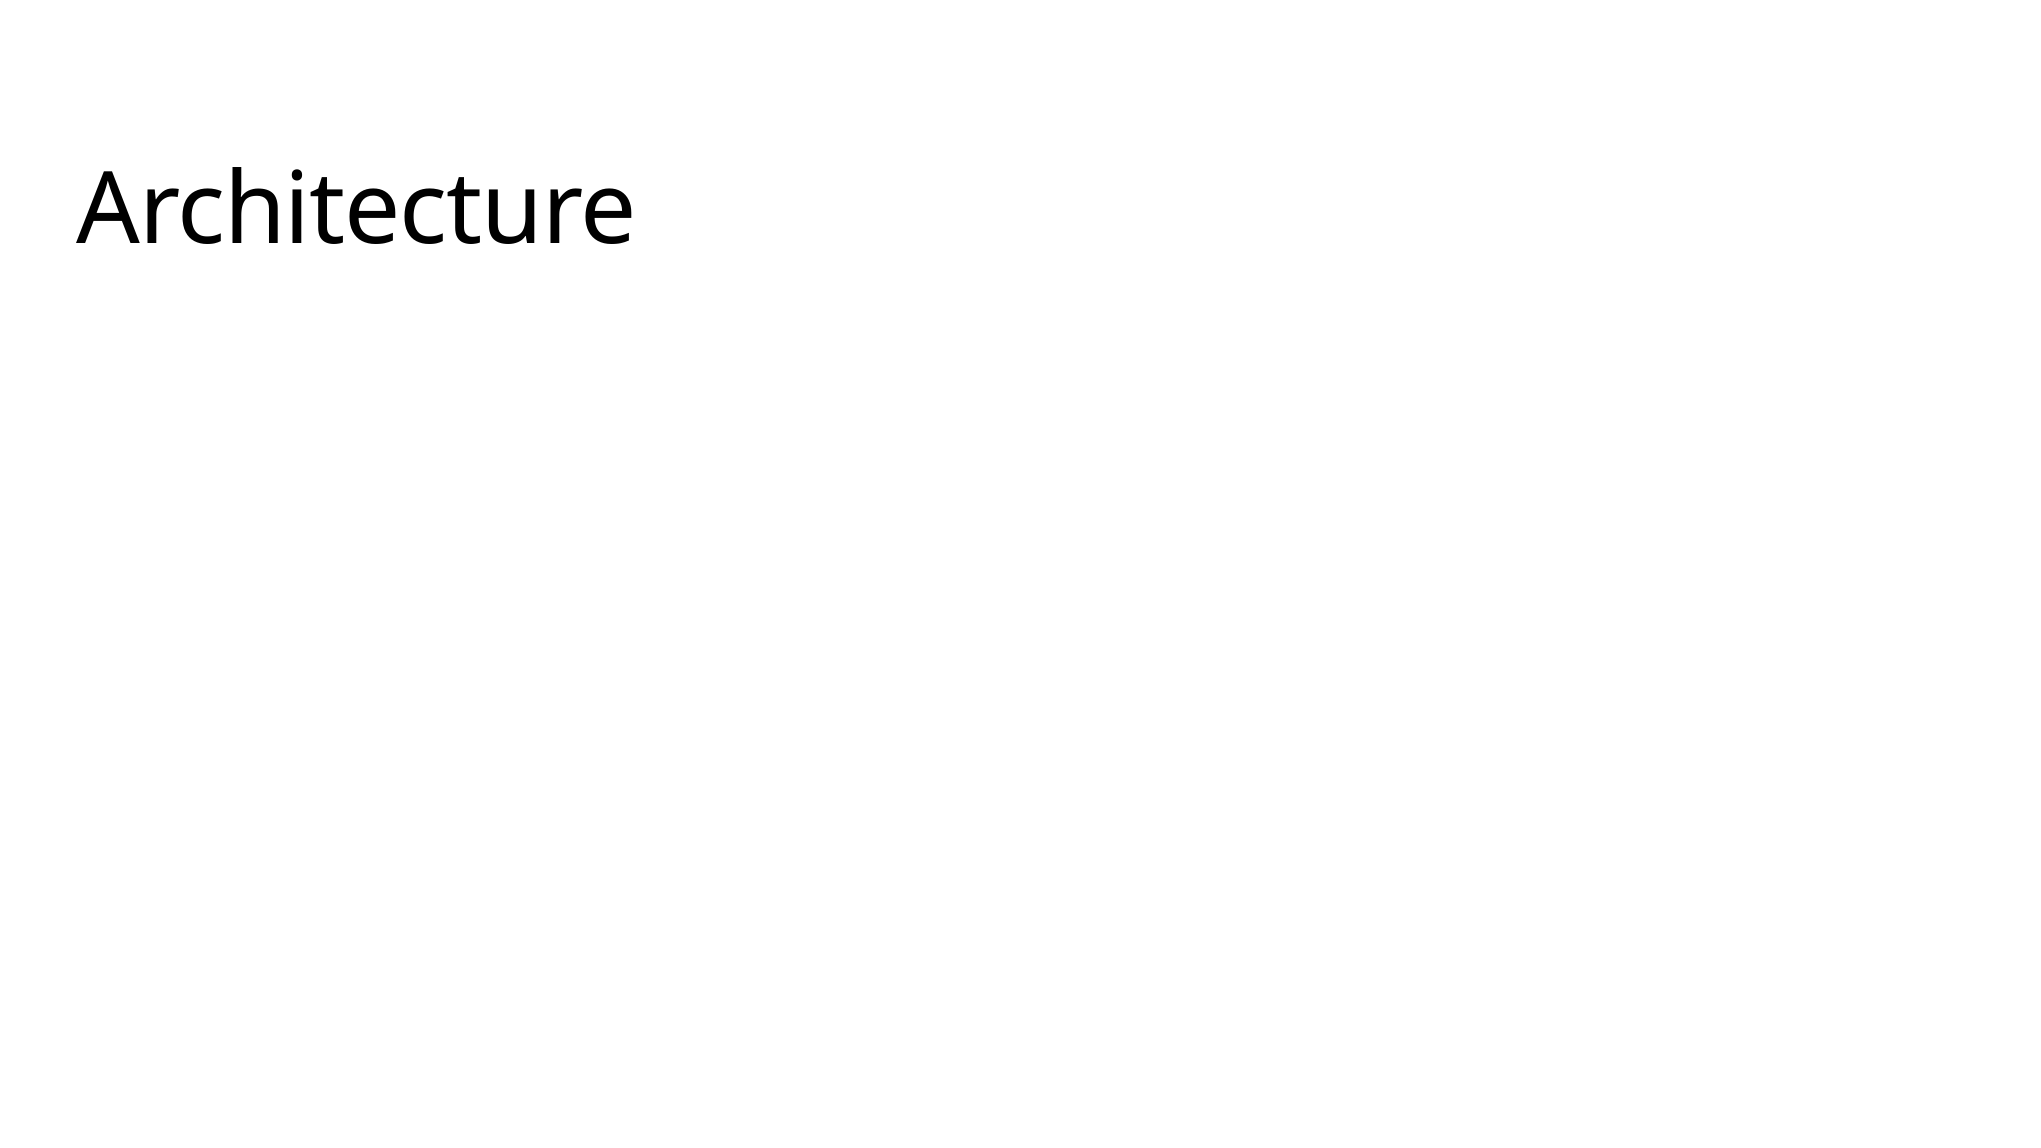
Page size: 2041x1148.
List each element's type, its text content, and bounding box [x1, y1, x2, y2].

title Architecture [76, 157, 1324, 753]
